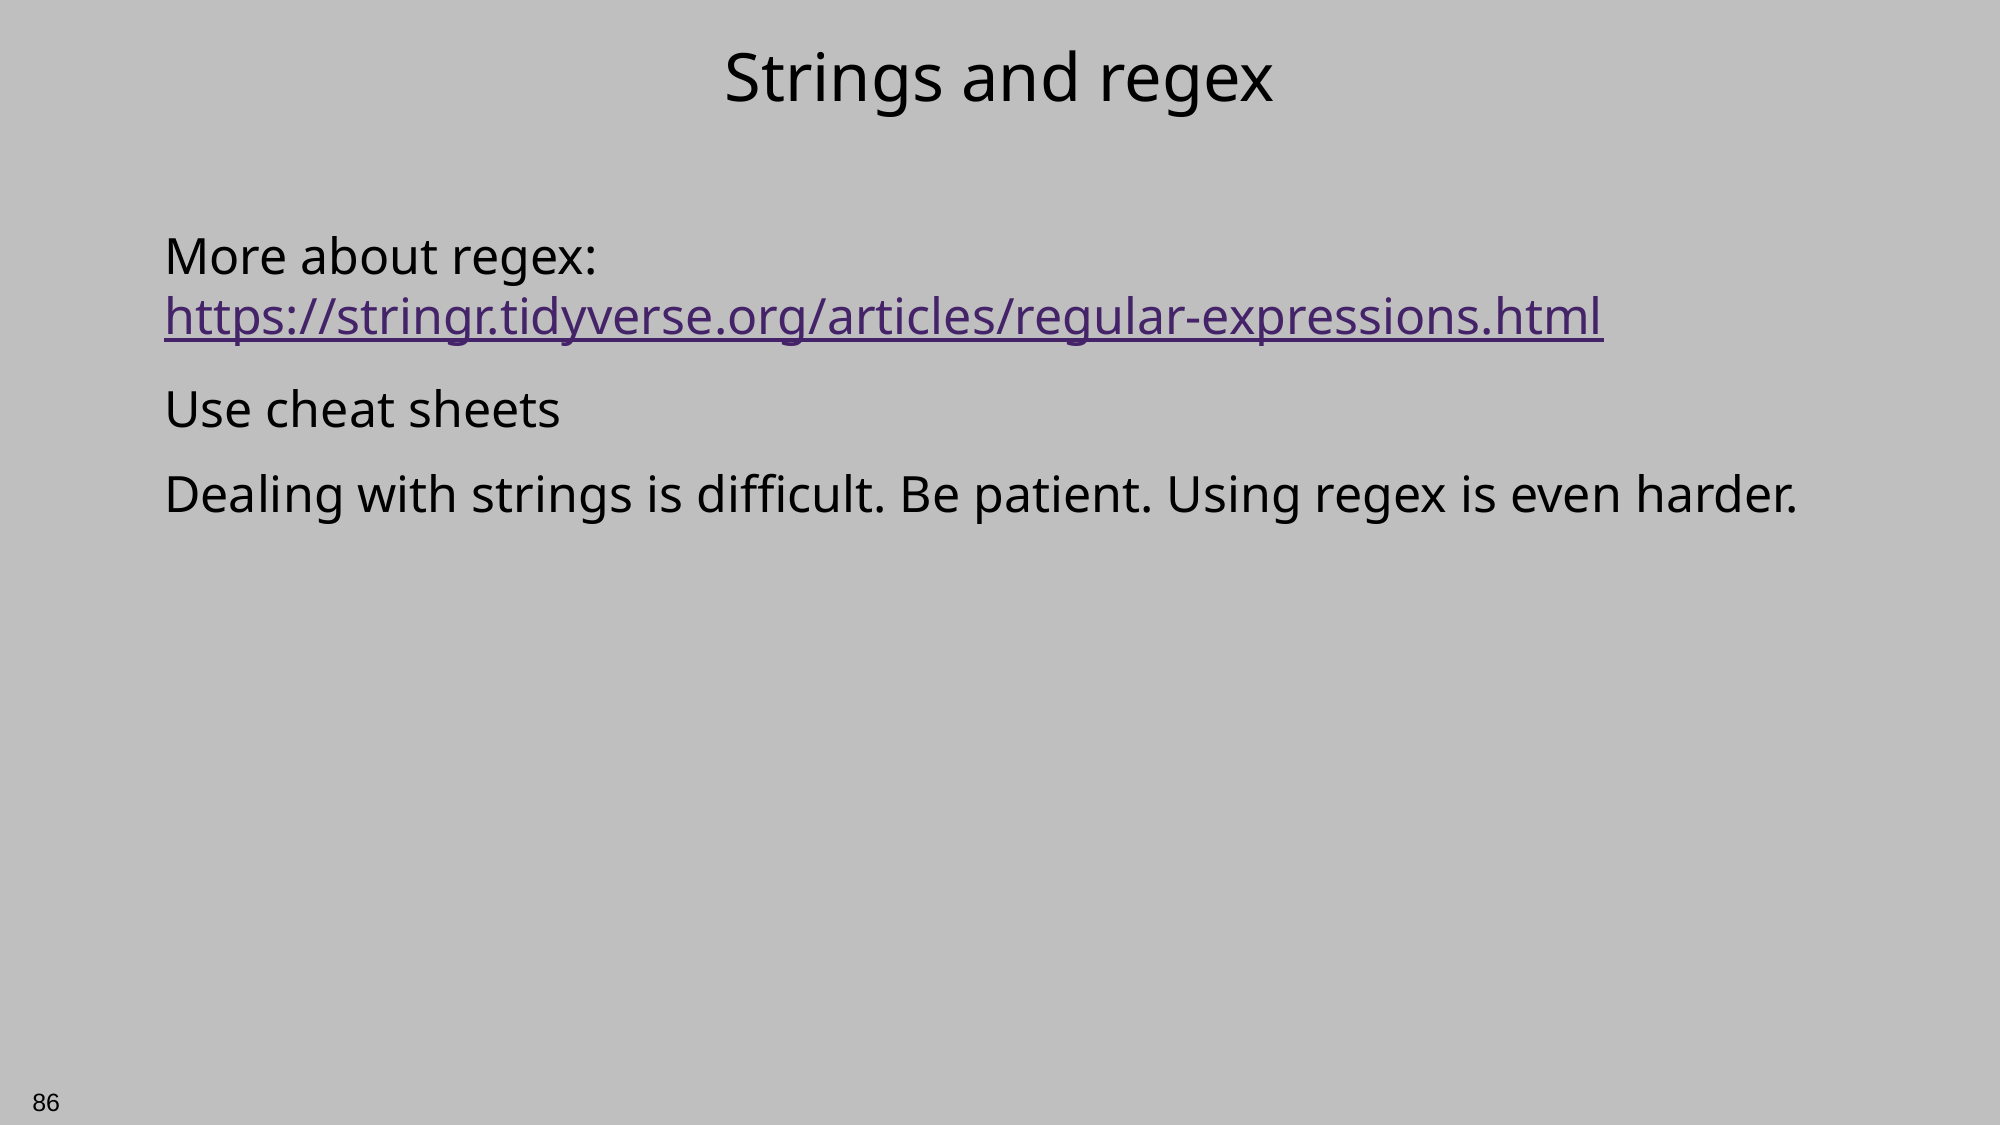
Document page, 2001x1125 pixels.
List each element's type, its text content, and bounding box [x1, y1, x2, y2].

title Strings and regex [150, 0, 1850, 150]
list More about regex: https://stringr.tidyverse.org/articles/regular-expressions.html Use cheat sheets Dealing with strings is difficult. Be patient. Using regex is even harder. [129, 209, 1898, 1005]
